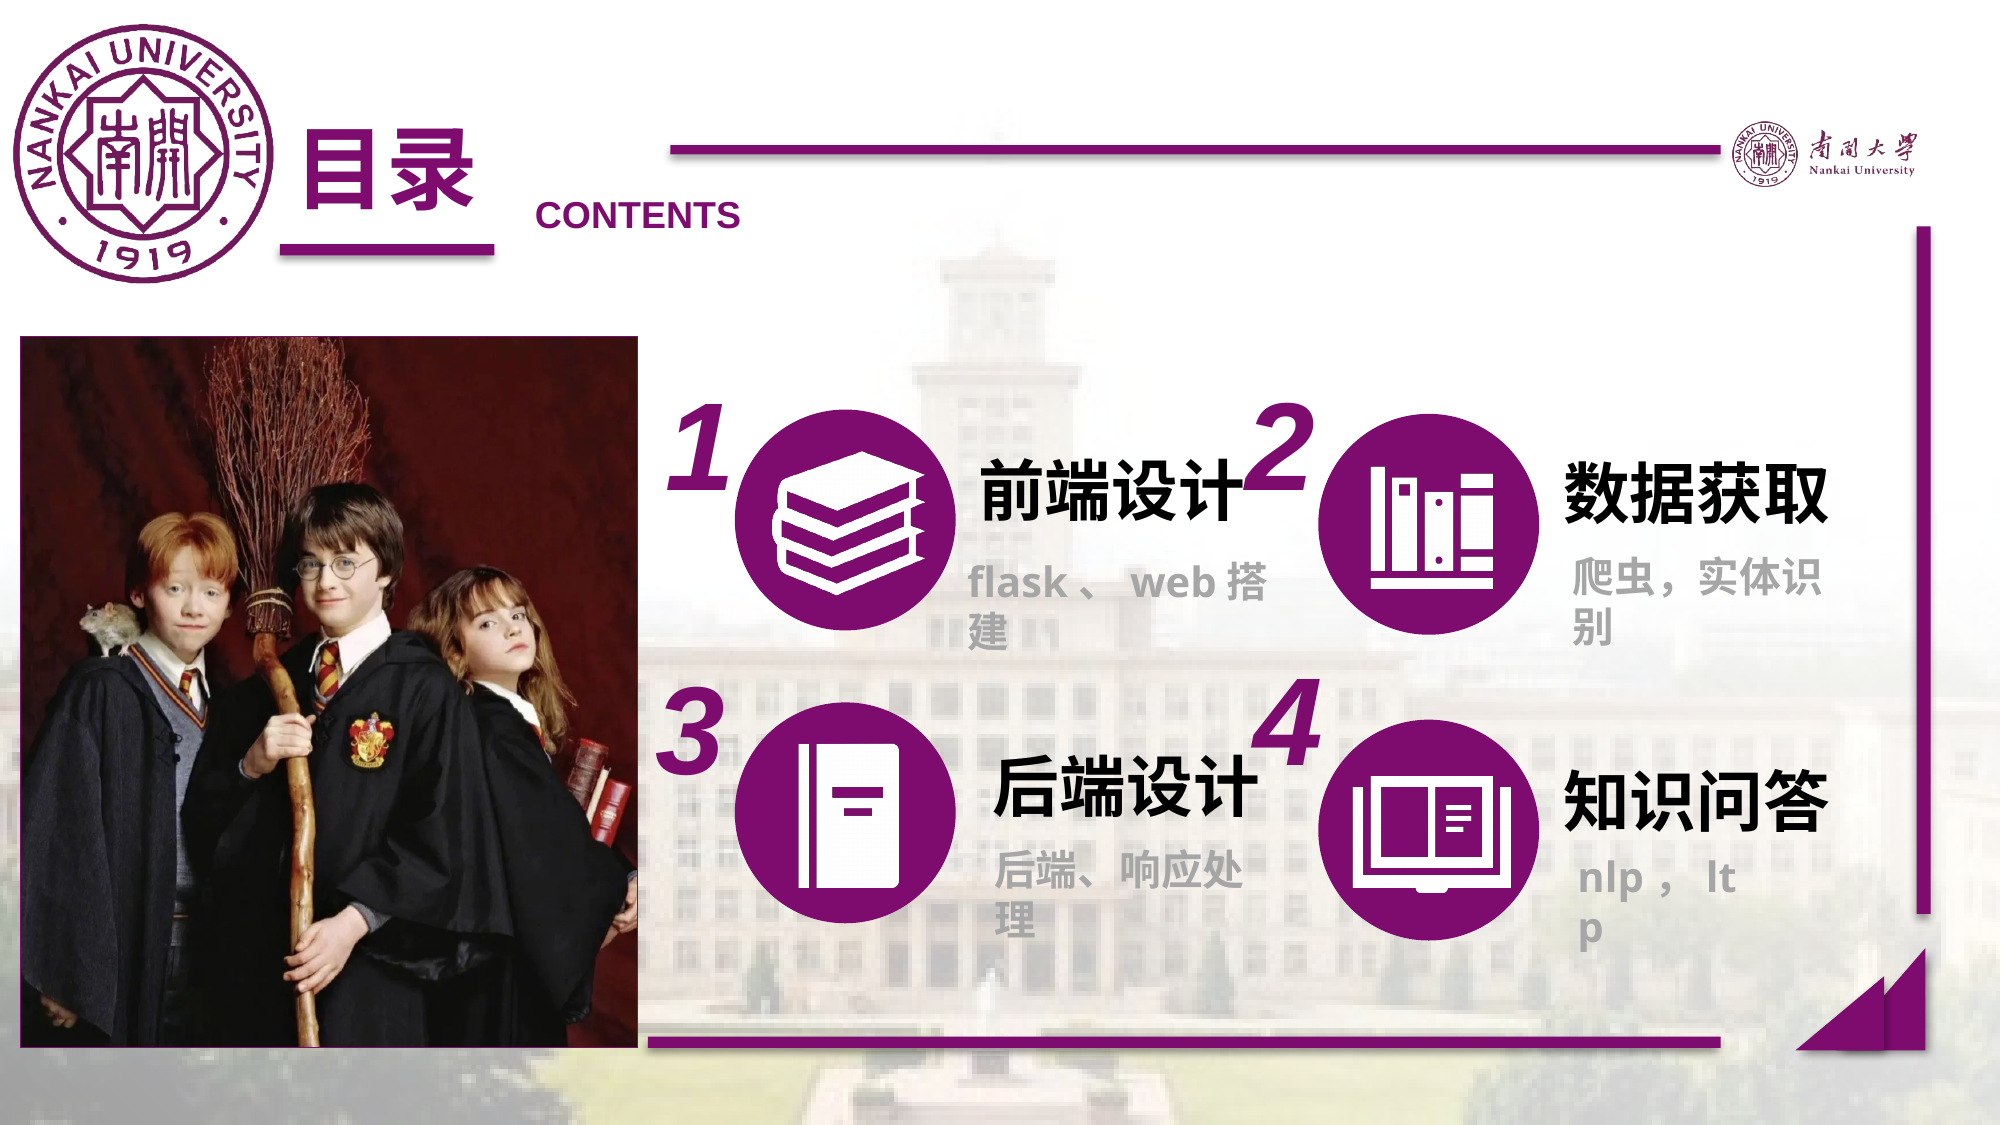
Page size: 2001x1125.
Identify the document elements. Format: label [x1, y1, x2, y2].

text_box [1321, 416, 1880, 632]
text_box [295, 103, 760, 256]
text_box [737, 705, 1301, 921]
picture [0, 0, 2000, 1125]
text_box [1321, 722, 1849, 938]
text_box [1795, 948, 1926, 1051]
text_box [737, 412, 1316, 628]
